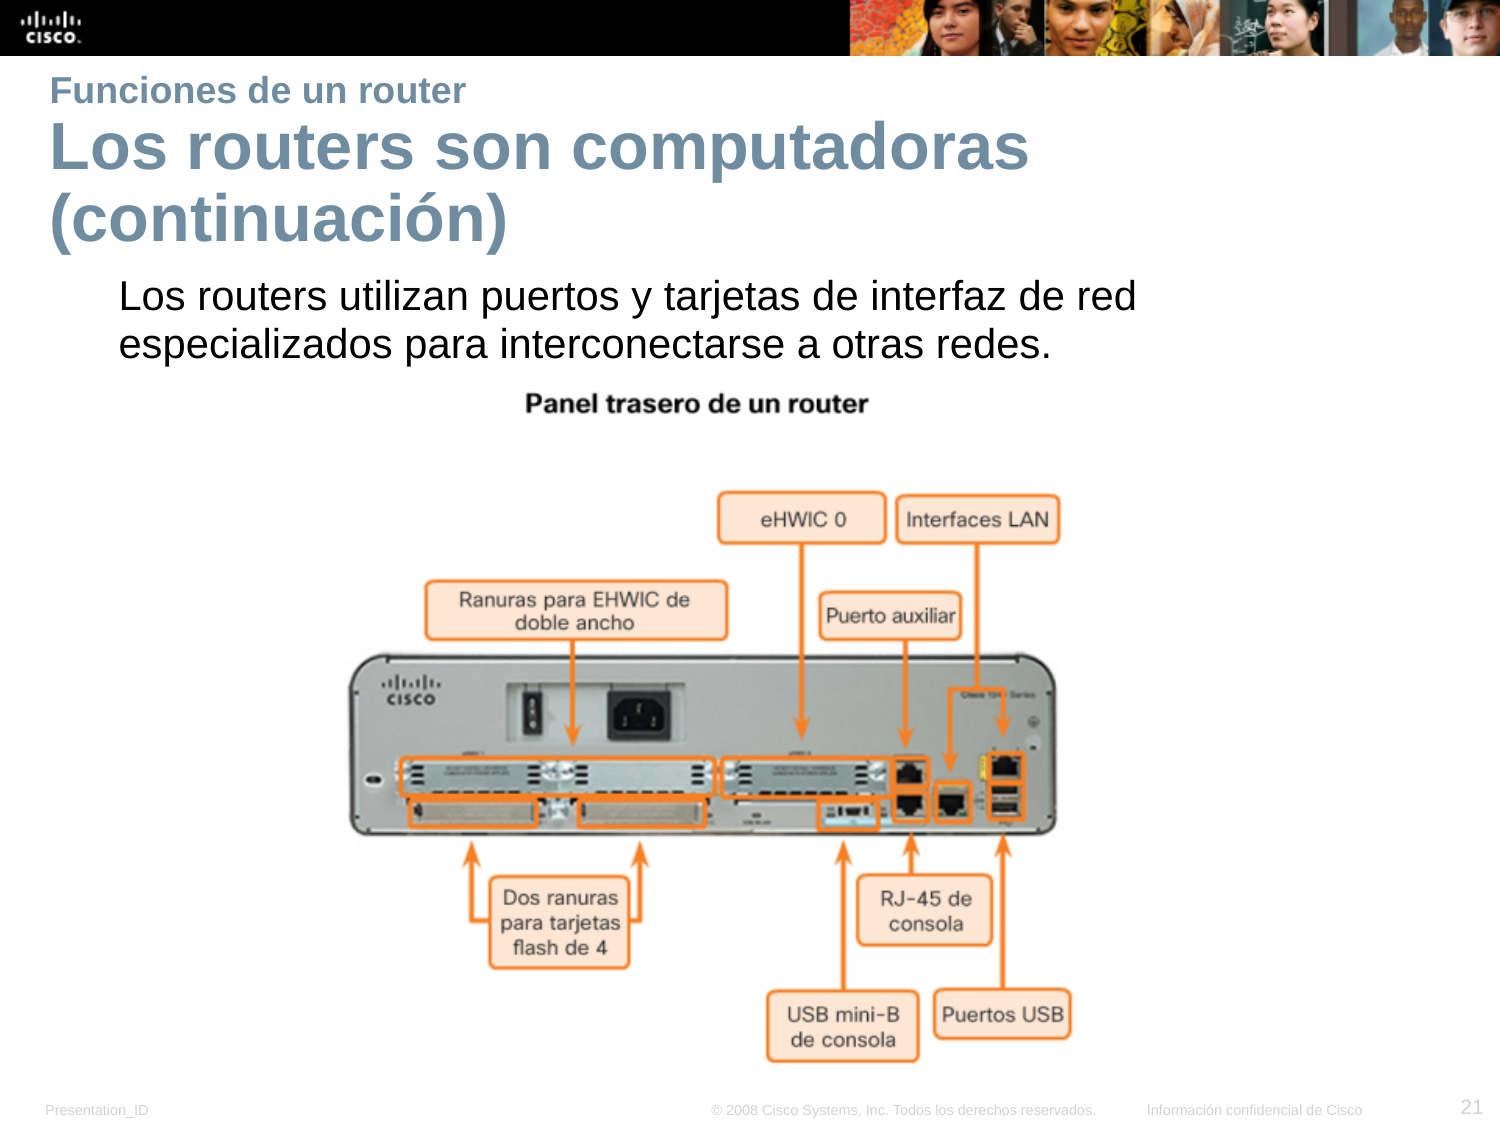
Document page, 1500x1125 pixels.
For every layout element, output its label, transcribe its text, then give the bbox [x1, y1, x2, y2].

picture [0, 0, 1500, 56]
list Los routers utilizan puertos y tarjetas de interfaz de red especializados para interconectarse a otras redes. [105, 265, 1314, 409]
picture [314, 389, 1082, 1089]
title Funciones de un router Los routers son computadoras (continuación) [36, 64, 1483, 206]
